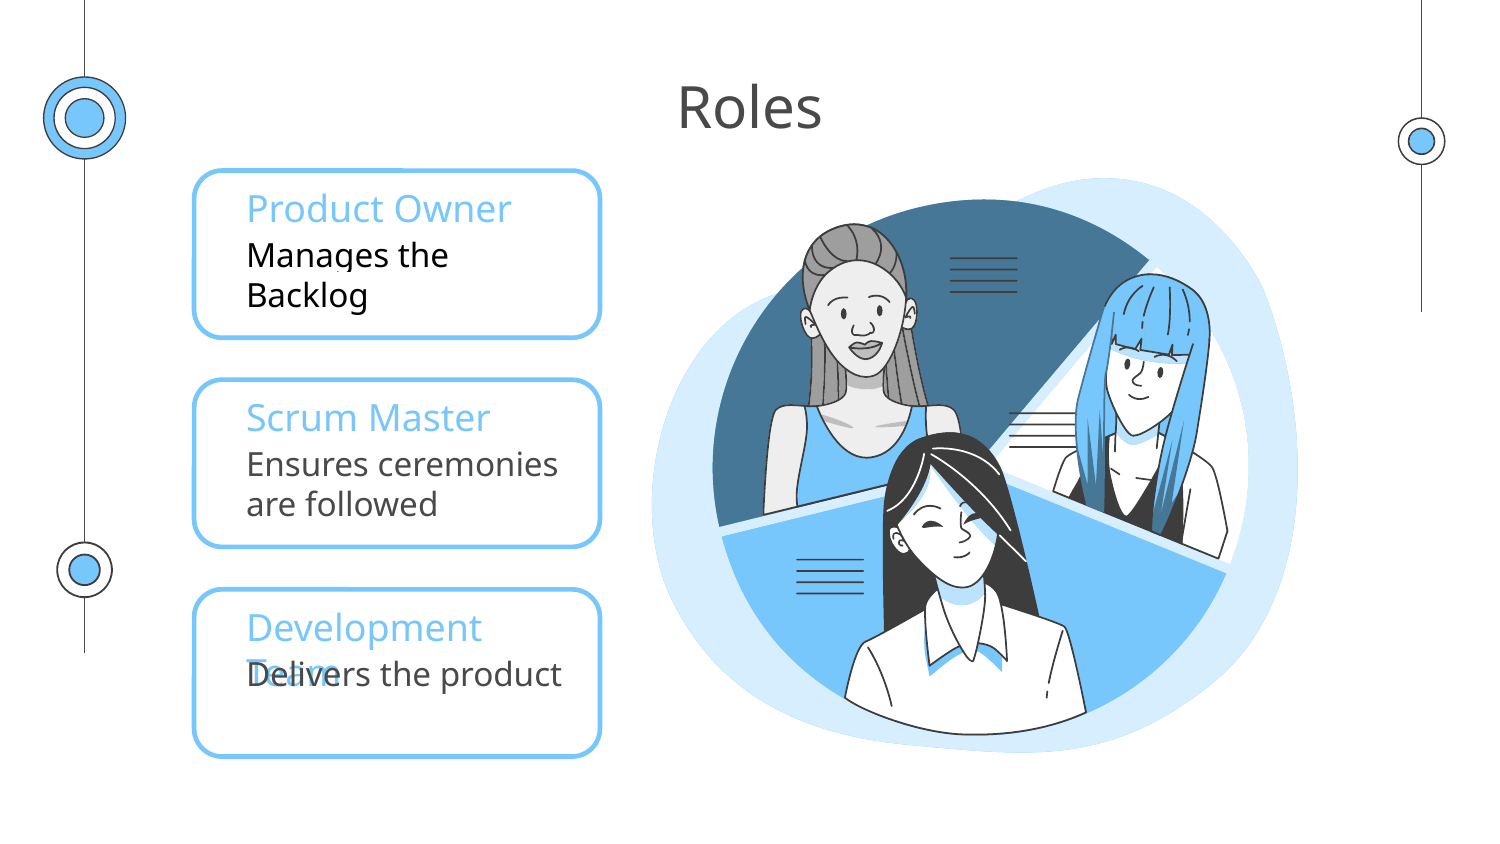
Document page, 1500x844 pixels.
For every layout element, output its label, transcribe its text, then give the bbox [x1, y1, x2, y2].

subtitle Development Team [231, 588, 590, 638]
subtitle Manages the Backlog [231, 219, 590, 320]
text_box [621, 177, 1320, 753]
subtitle Ensures ceremonies are followed [231, 428, 590, 529]
text_box [194, 170, 600, 338]
subtitle Scrum Master [231, 378, 590, 428]
text_box [194, 379, 600, 547]
subtitle Product Owner [231, 169, 590, 219]
subtitle Delivers the product [231, 638, 590, 739]
text_box [194, 589, 600, 757]
title Roles [486, 55, 1014, 150]
